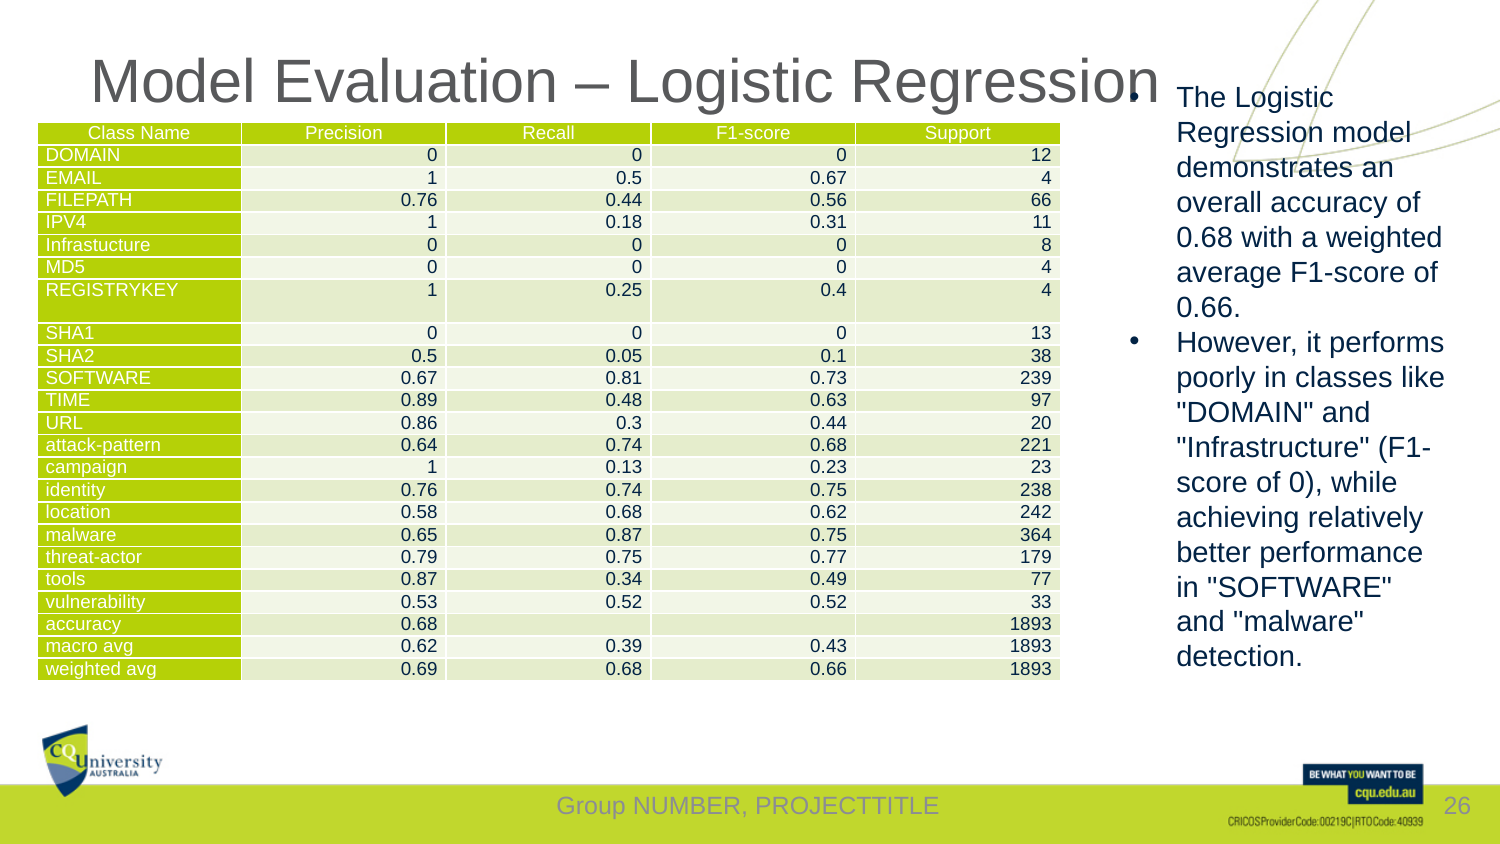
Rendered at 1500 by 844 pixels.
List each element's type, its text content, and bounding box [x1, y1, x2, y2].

table_cell 0 [242, 235, 445, 256]
table_cell 0.69 [242, 659, 445, 680]
table_cell 66 [856, 191, 1060, 211]
table_cell 0.3 [447, 413, 650, 434]
table_cell 0.48 [447, 391, 650, 411]
table_cell 0.44 [447, 191, 650, 211]
table_cell 0.75 [447, 547, 650, 568]
table_cell TIME [38, 391, 241, 411]
table_cell 0.18 [447, 213, 650, 234]
table_cell 0.5 [447, 168, 650, 189]
table_cell campaign [38, 458, 241, 478]
table_cell accuracy [38, 614, 241, 635]
table_cell 1 [242, 168, 445, 189]
table_cell 0.53 [242, 592, 445, 613]
table_cell 1 [242, 458, 445, 478]
table_cell 0.49 [652, 570, 855, 590]
table_cell tools [38, 570, 241, 590]
table_cell 0 [447, 258, 650, 278]
table_cell 0.77 [652, 547, 855, 568]
table_cell 4 [856, 168, 1060, 189]
table_cell 221 [856, 435, 1060, 456]
table_cell SOFTWARE [38, 368, 241, 389]
table_cell 1893 [856, 637, 1060, 657]
table_cell identity [38, 480, 241, 501]
table_cell malware [38, 525, 241, 546]
table_cell 97 [856, 391, 1060, 411]
table_cell 0.62 [652, 503, 855, 523]
table_cell 0.75 [652, 525, 855, 546]
table_cell 0 [447, 324, 650, 344]
table_cell 0.67 [652, 168, 855, 189]
picture [0, 0, 1500, 844]
table_cell URL [38, 413, 241, 434]
slide_number 26 [1136, 782, 1487, 827]
table_header F1-score [652, 123, 855, 144]
table_cell 239 [856, 368, 1060, 389]
table_cell 0.75 [652, 480, 855, 501]
table_cell 0.1 [652, 346, 855, 366]
table_cell 0.73 [652, 368, 855, 389]
table_cell 4 [856, 258, 1060, 278]
table_cell 0.68 [447, 503, 650, 523]
table_cell 11 [856, 213, 1060, 234]
table_cell 0.13 [447, 458, 650, 478]
table_header Precision [242, 123, 445, 144]
table_cell SHA2 [38, 346, 241, 366]
table_cell MD5 [38, 258, 241, 278]
table_cell 0.67 [242, 368, 445, 389]
table_cell 33 [856, 592, 1060, 613]
text_box The Logistic Regression model demonstrates an overall accuracy of 0.68 with a weighted average F1-score of 0.66. However, it performs poorly in classes like "DOMAIN" and "Infrastructure" (F1-score of 0), while achieving relatively better performance in "SOFTWARE" and "malware" detection. [1114, 70, 1462, 726]
table_cell 0.79 [242, 547, 445, 568]
table_cell 0.39 [447, 637, 650, 657]
table_cell 0.74 [447, 480, 650, 501]
table_cell 0.4 [652, 280, 855, 322]
table_cell 0.25 [447, 280, 650, 322]
table_cell 0 [652, 146, 855, 166]
table_cell weighted avg [38, 659, 241, 680]
table_cell 0.5 [242, 346, 445, 366]
table_cell 20 [856, 413, 1060, 434]
table_cell 0 [652, 258, 855, 278]
table_cell 179 [856, 547, 1060, 568]
table_cell 1 [242, 213, 445, 234]
table_cell 0.44 [652, 413, 855, 434]
table_cell [652, 614, 855, 635]
table_cell 13 [856, 324, 1060, 344]
table_cell vulnerability [38, 592, 241, 613]
table_cell DOMAIN [38, 146, 241, 166]
table_cell 0.87 [242, 570, 445, 590]
table_cell REGISTRYKEY [38, 280, 241, 322]
table_header Recall [447, 123, 650, 144]
table_cell 0.31 [652, 213, 855, 234]
table_cell 1893 [856, 659, 1060, 680]
table_cell 0.56 [652, 191, 855, 211]
table_cell 242 [856, 503, 1060, 523]
table_cell 0.63 [652, 391, 855, 411]
table_cell 0 [652, 235, 855, 256]
table_header Support [856, 123, 1060, 144]
table_cell 0 [652, 324, 855, 344]
table_cell [447, 614, 650, 635]
table_cell 0.76 [242, 480, 445, 501]
table_cell 1 [242, 280, 445, 322]
table_cell 0.89 [242, 391, 445, 411]
table_cell 238 [856, 480, 1060, 501]
table_cell 0.76 [242, 191, 445, 211]
table_cell 0 [447, 146, 650, 166]
table_cell 0.68 [242, 614, 445, 635]
table_cell 8 [856, 235, 1060, 256]
table_cell 38 [856, 346, 1060, 366]
table_cell IPV4 [38, 213, 241, 234]
table_cell 0 [242, 324, 445, 344]
table_cell 0.87 [447, 525, 650, 546]
table_cell EMAIL [38, 168, 241, 189]
table_cell 0.81 [447, 368, 650, 389]
table_cell 364 [856, 525, 1060, 546]
table_cell 0.58 [242, 503, 445, 523]
table_cell 0.52 [447, 592, 650, 613]
table_cell 4 [856, 280, 1060, 322]
table_cell 0 [447, 235, 650, 256]
table_cell 0.68 [447, 659, 650, 680]
table_cell 0.68 [652, 435, 855, 456]
table_cell 0.86 [242, 413, 445, 434]
table_cell Infrastucture [38, 235, 241, 256]
table_cell 0.34 [447, 570, 650, 590]
table_cell 0.65 [242, 525, 445, 546]
table_cell 0.64 [242, 435, 445, 456]
title Model Evaluation – Logistic Regression [75, 33, 1425, 123]
table_cell 77 [856, 570, 1060, 590]
table_cell macro avg [38, 637, 241, 657]
table_cell FILEPATH [38, 191, 241, 211]
table_cell 0.23 [652, 458, 855, 478]
table_cell 0.74 [447, 435, 650, 456]
footer Group NUMBER, PROJECTTITLE [272, 782, 1136, 827]
table_cell 0.05 [447, 346, 650, 366]
table_cell 12 [856, 146, 1060, 166]
table_cell 0.62 [242, 637, 445, 657]
table_cell 0 [242, 146, 445, 166]
table_cell SHA1 [38, 324, 241, 344]
table_cell 1893 [856, 614, 1060, 635]
table_cell 23 [856, 458, 1060, 478]
table_cell 0.52 [652, 592, 855, 613]
table_cell location [38, 503, 241, 523]
table_cell threat-actor [38, 547, 241, 568]
table_header Class Name [38, 123, 241, 144]
table_cell 0.66 [652, 659, 855, 680]
table_cell 0.43 [652, 637, 855, 657]
table_cell 0 [242, 258, 445, 278]
table_cell attack-pattern [38, 435, 241, 456]
